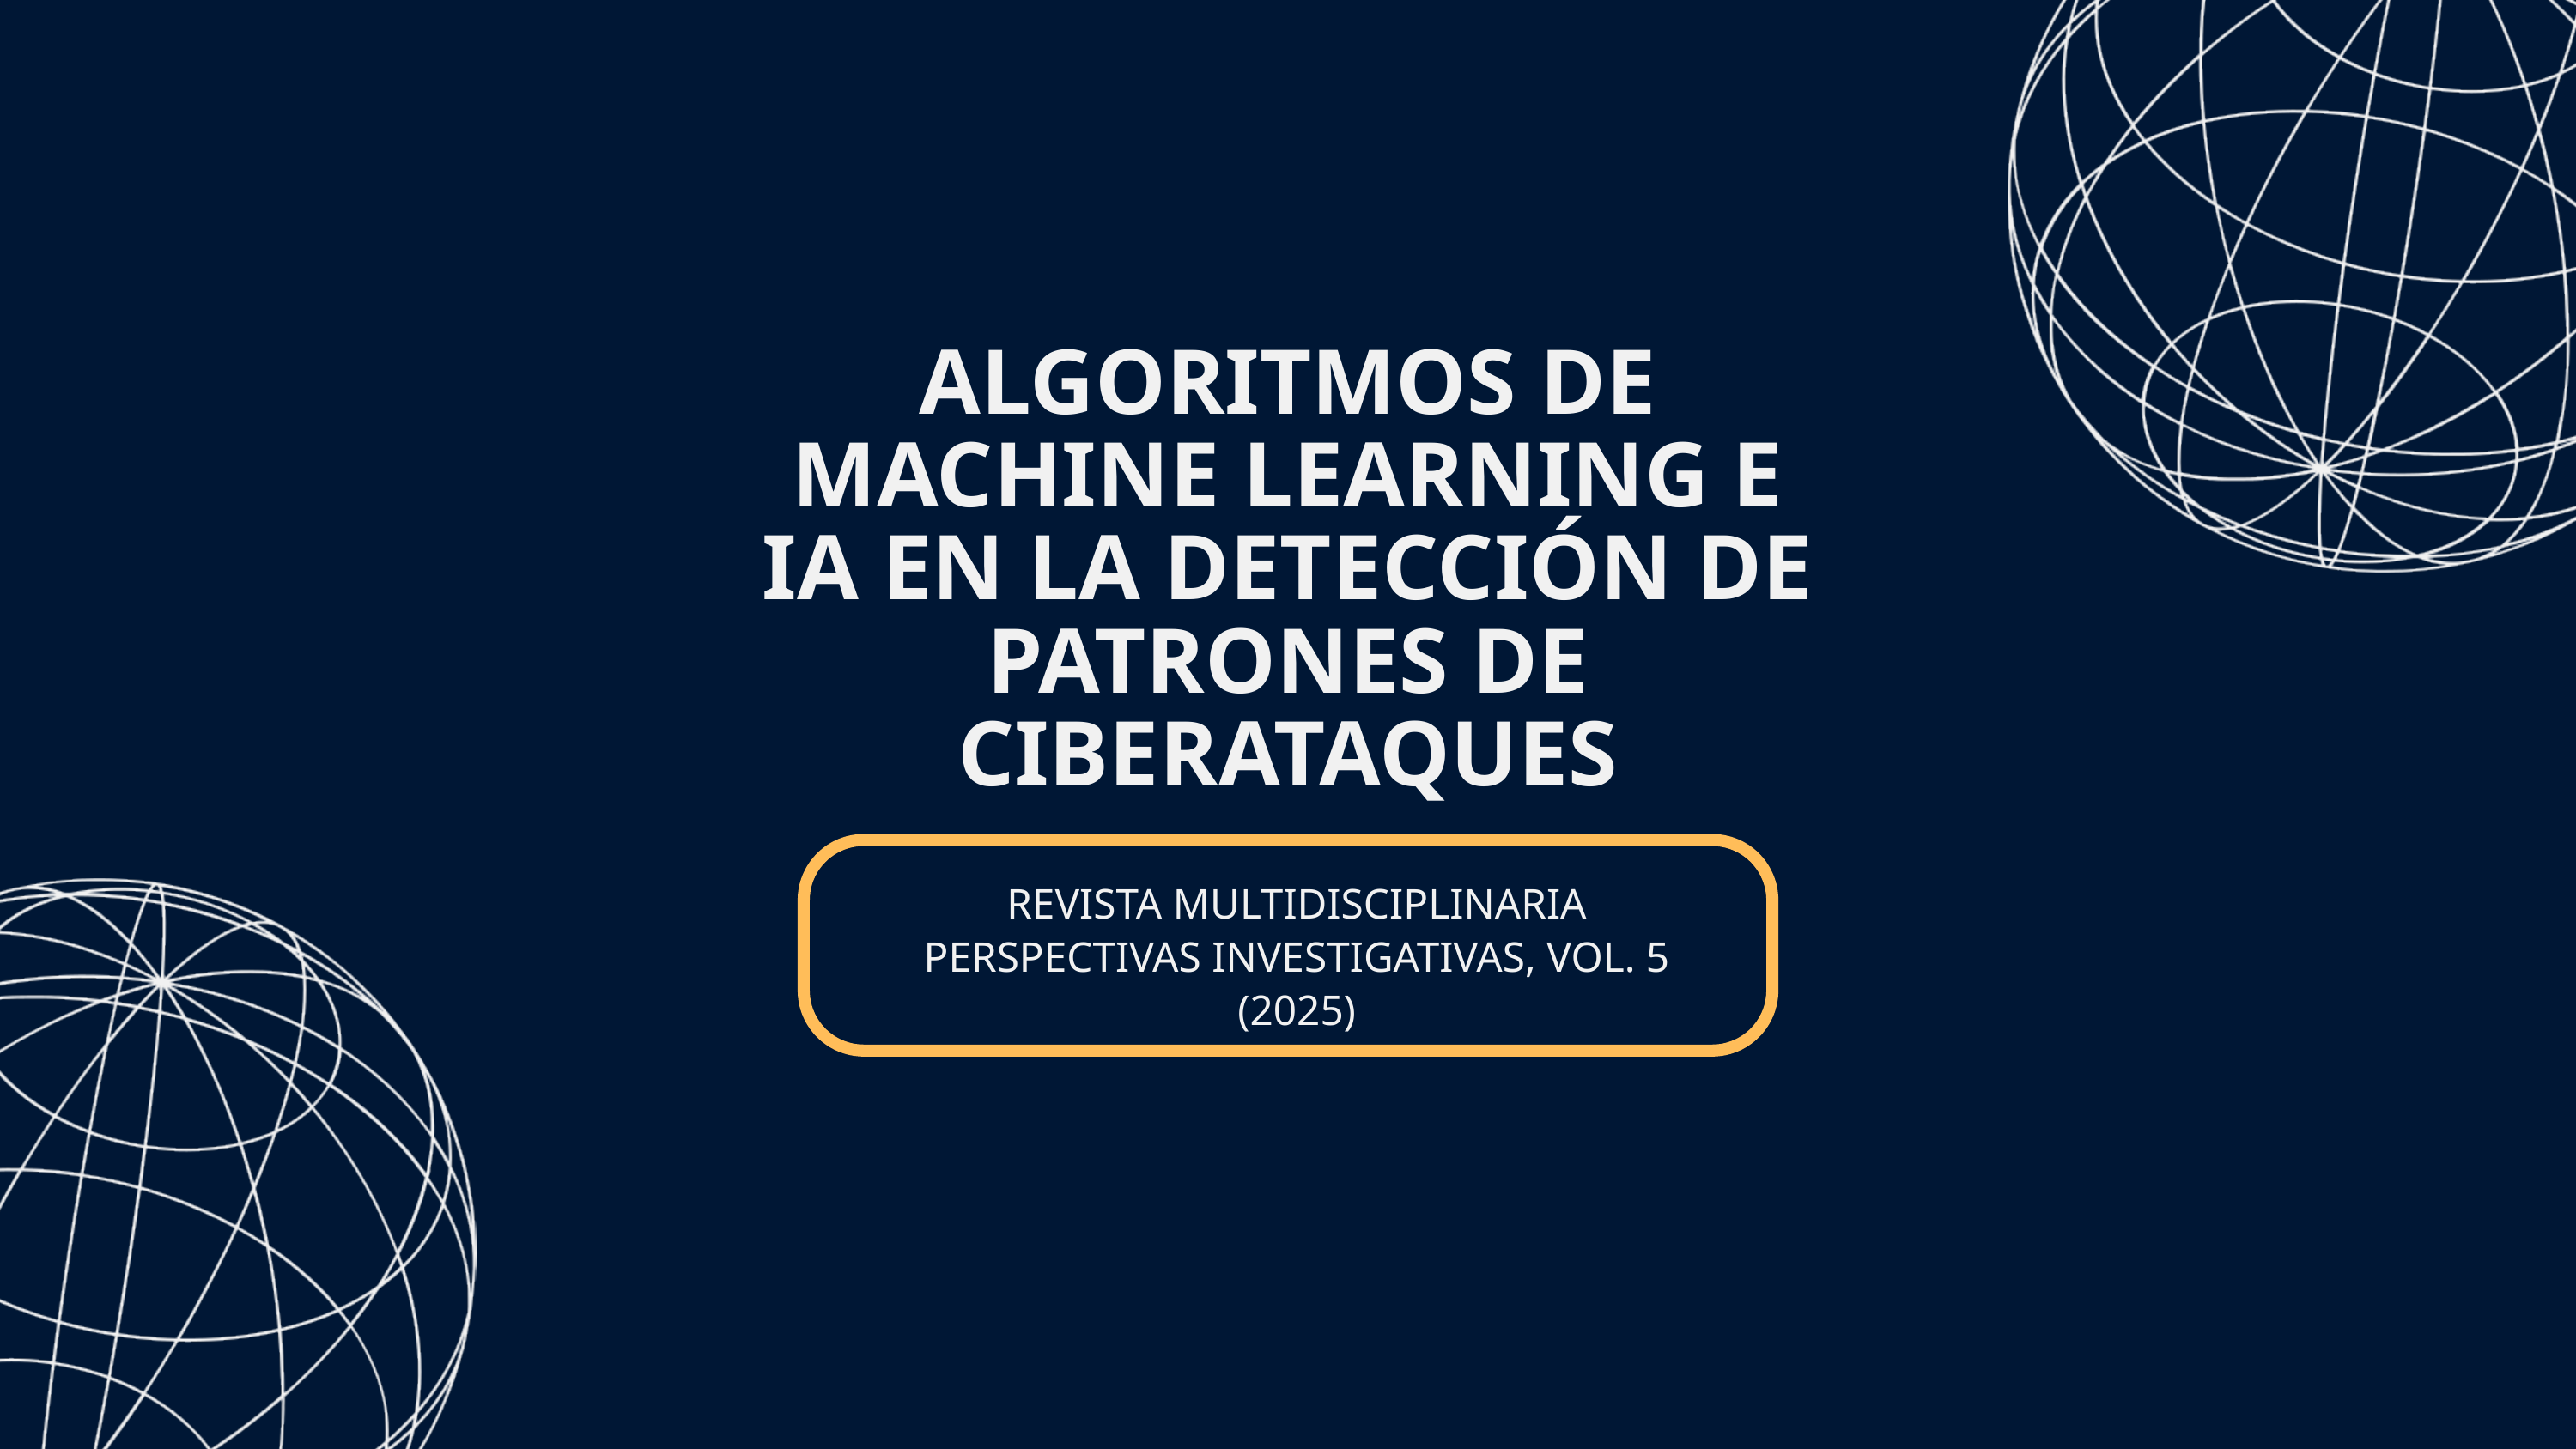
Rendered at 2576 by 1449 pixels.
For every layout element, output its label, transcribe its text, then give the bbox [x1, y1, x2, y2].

text_box ALGORITMOS DE MACHINE LEARNING E IA EN LA DETECCIÓN DE PATRONES DE CIBERATAQUES [739, 338, 1837, 804]
text_box [0, 878, 477, 1449]
text_box [2008, 0, 2576, 573]
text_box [803, 840, 1773, 1052]
